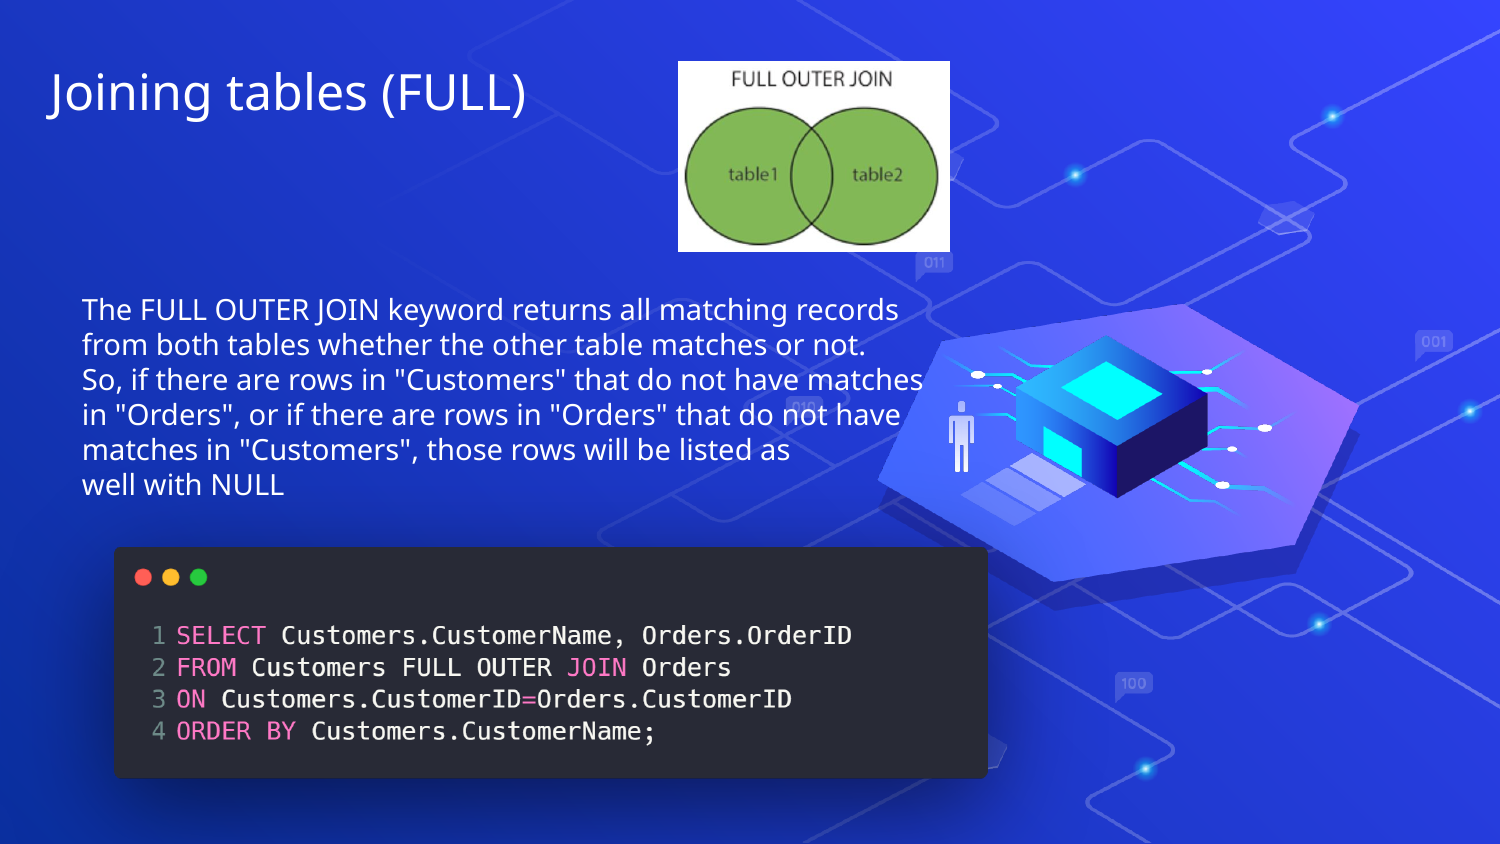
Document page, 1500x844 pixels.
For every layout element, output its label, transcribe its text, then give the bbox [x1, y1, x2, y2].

title Joining tables (FULL) [50, 51, 903, 121]
picture [0, 0, 1500, 844]
